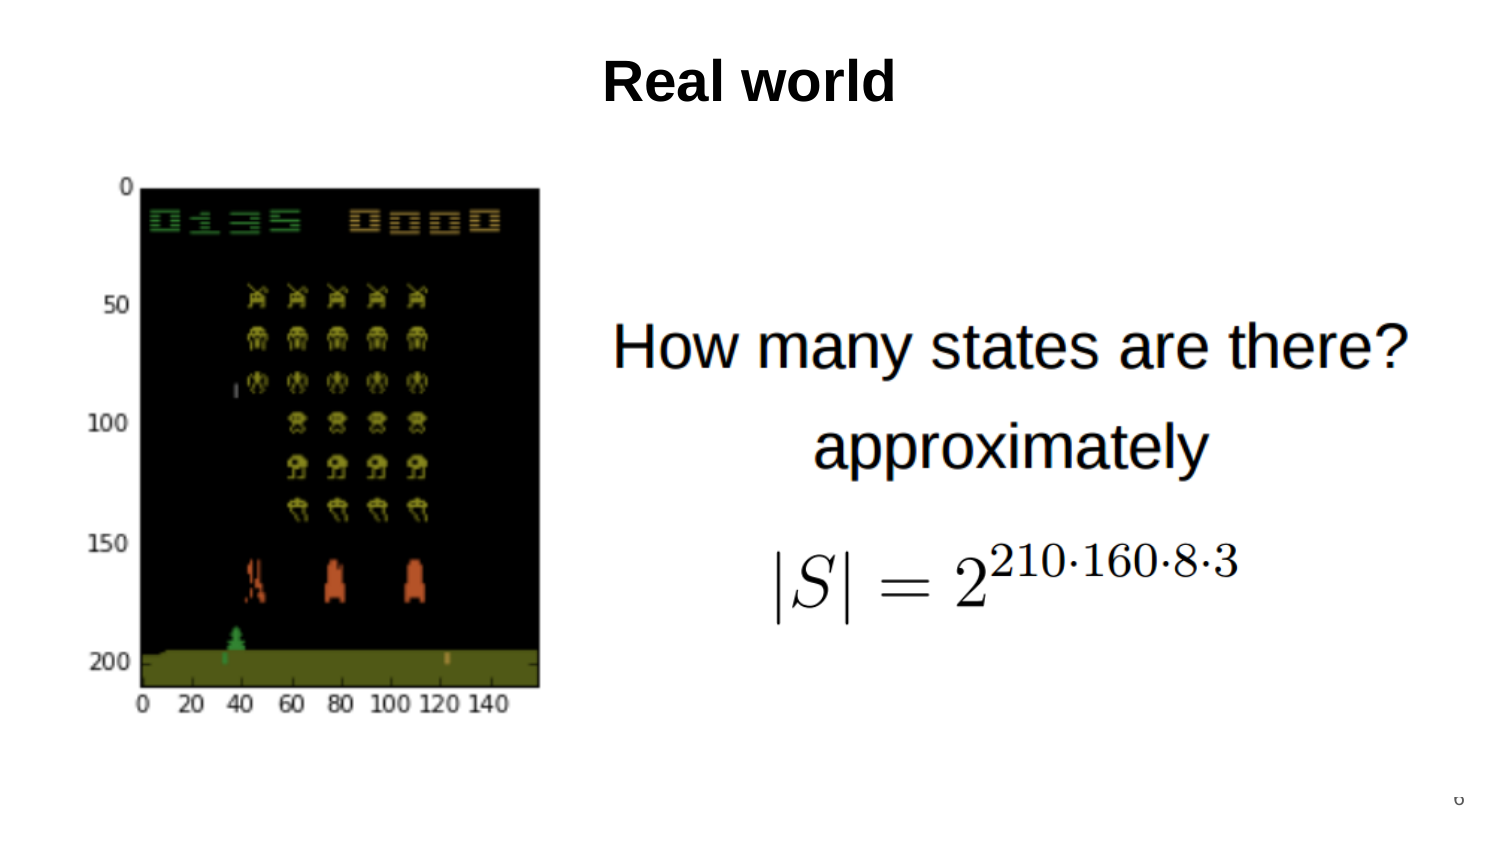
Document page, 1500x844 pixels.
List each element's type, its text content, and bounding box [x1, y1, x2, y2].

title Real world [0, 27, 1500, 133]
slide_number ‹#› [1389, 764, 1480, 830]
picture [24, 132, 1476, 797]
